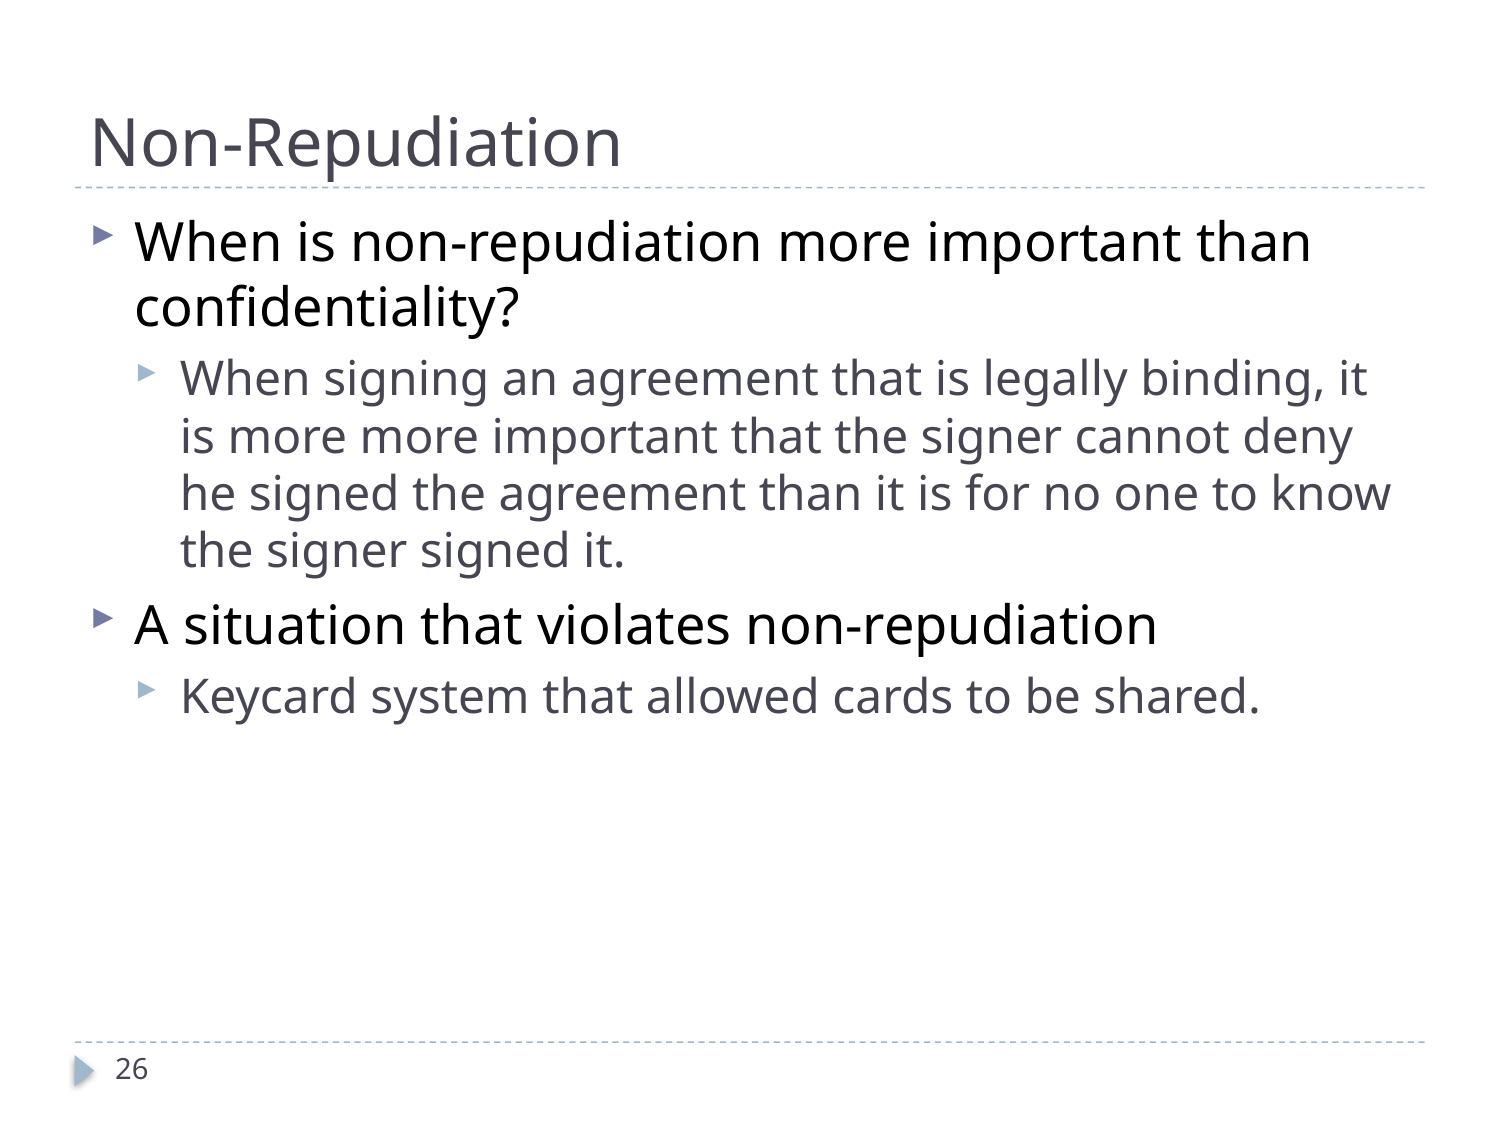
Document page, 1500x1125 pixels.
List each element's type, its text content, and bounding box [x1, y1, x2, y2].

list When is non-repudiation more important than confidentiality? When signing an agreement that is legally binding, it is more more important that the signer cannot deny he signed the agreement than it is for no one to know the signer signed it. A situation that violates non-repudiation Keycard system that allowed cards to be shared. [75, 200, 1425, 1010]
slide_number 26 [100, 1042, 426, 1103]
title Non-Repudiation [75, 24, 1425, 188]
